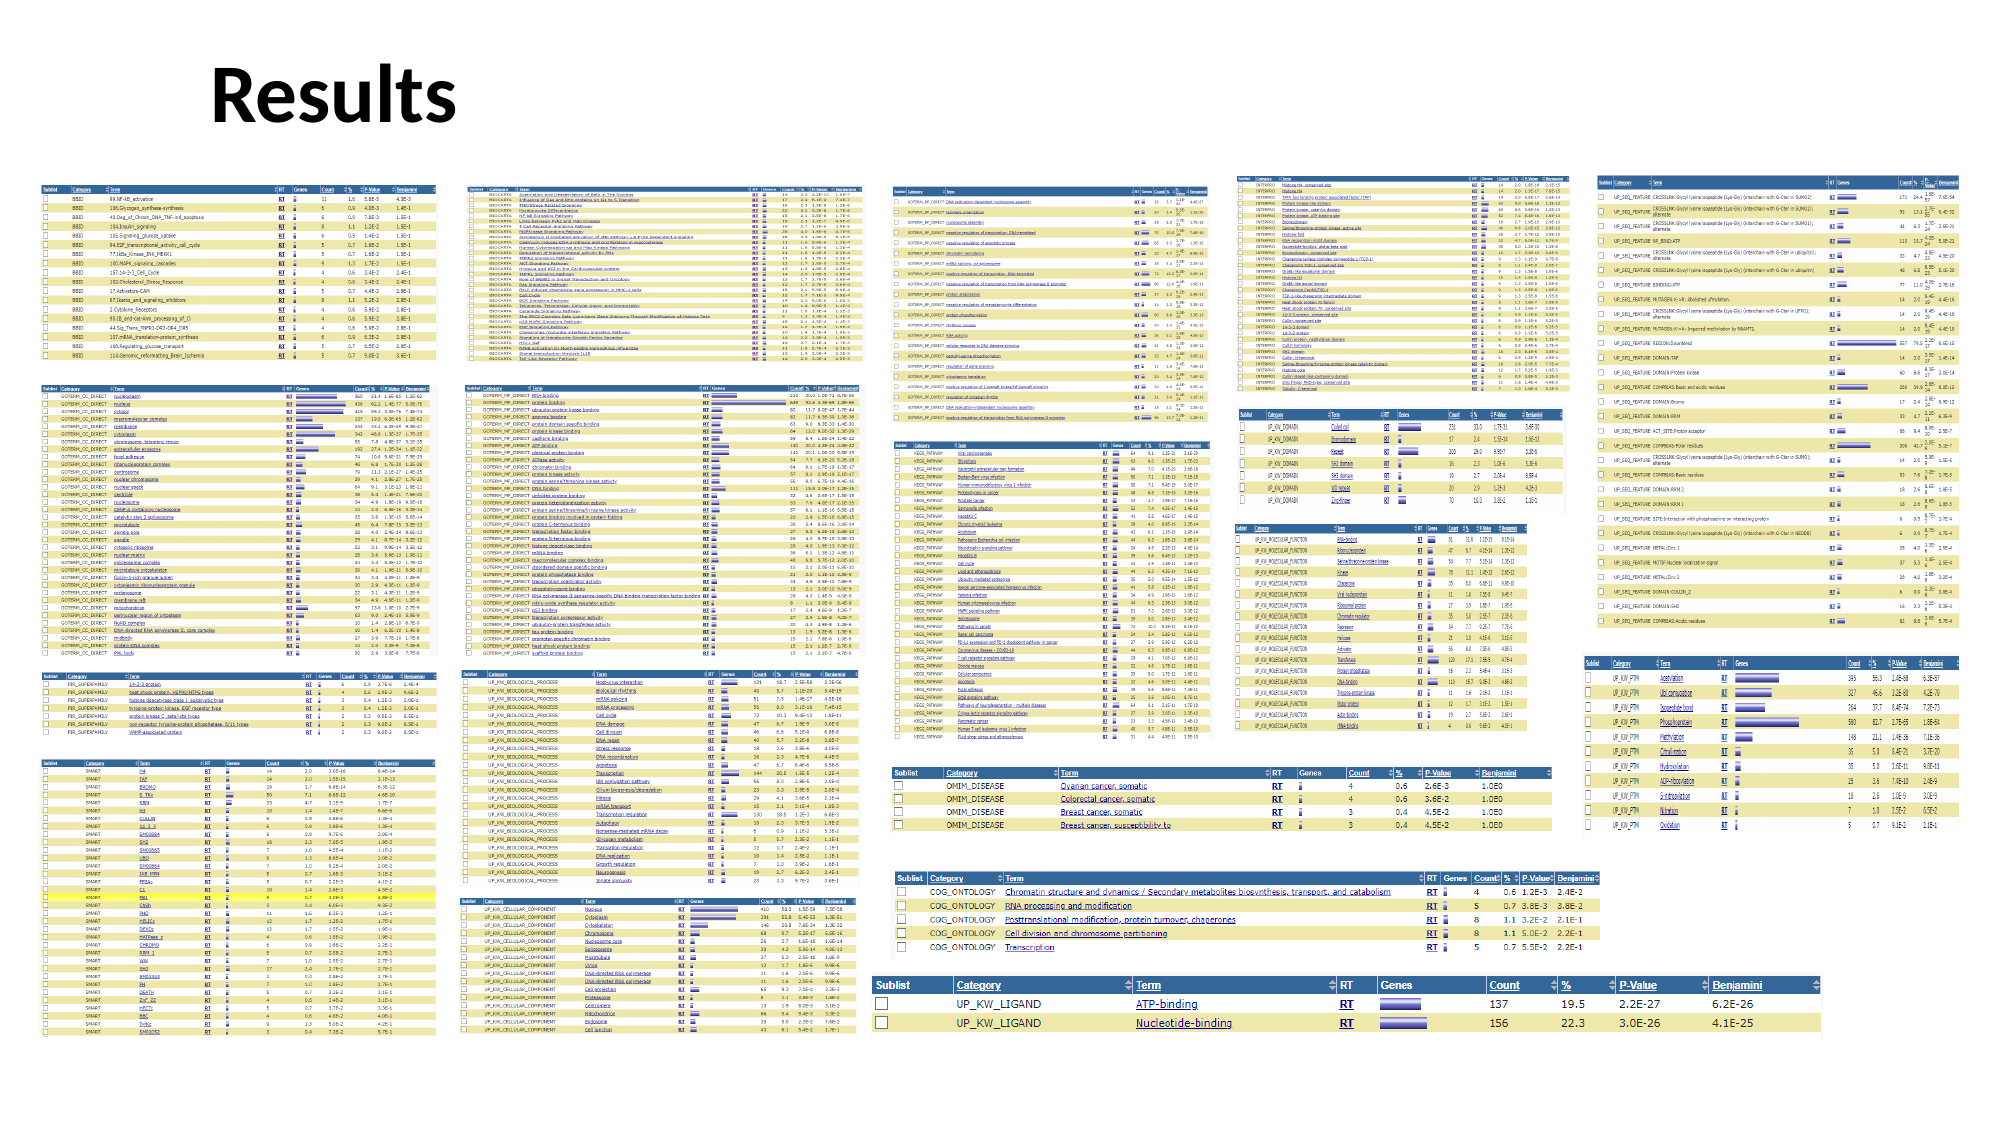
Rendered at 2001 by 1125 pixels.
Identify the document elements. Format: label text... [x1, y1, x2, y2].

picture [1236, 176, 1570, 392]
picture [465, 385, 866, 656]
picture [894, 441, 1213, 739]
picture [41, 185, 439, 362]
picture [890, 765, 1552, 835]
picture [39, 758, 437, 1037]
picture [1237, 406, 1567, 514]
picture [1233, 524, 1527, 734]
picture [459, 670, 860, 887]
picture [1582, 652, 1959, 838]
picture [459, 898, 857, 1037]
picture [1597, 175, 1960, 629]
picture [41, 672, 439, 737]
picture [891, 186, 1210, 422]
picture [465, 185, 866, 362]
text_box Results [195, 32, 1347, 147]
picture [41, 385, 439, 656]
picture [890, 869, 1600, 960]
picture [871, 972, 1823, 1042]
